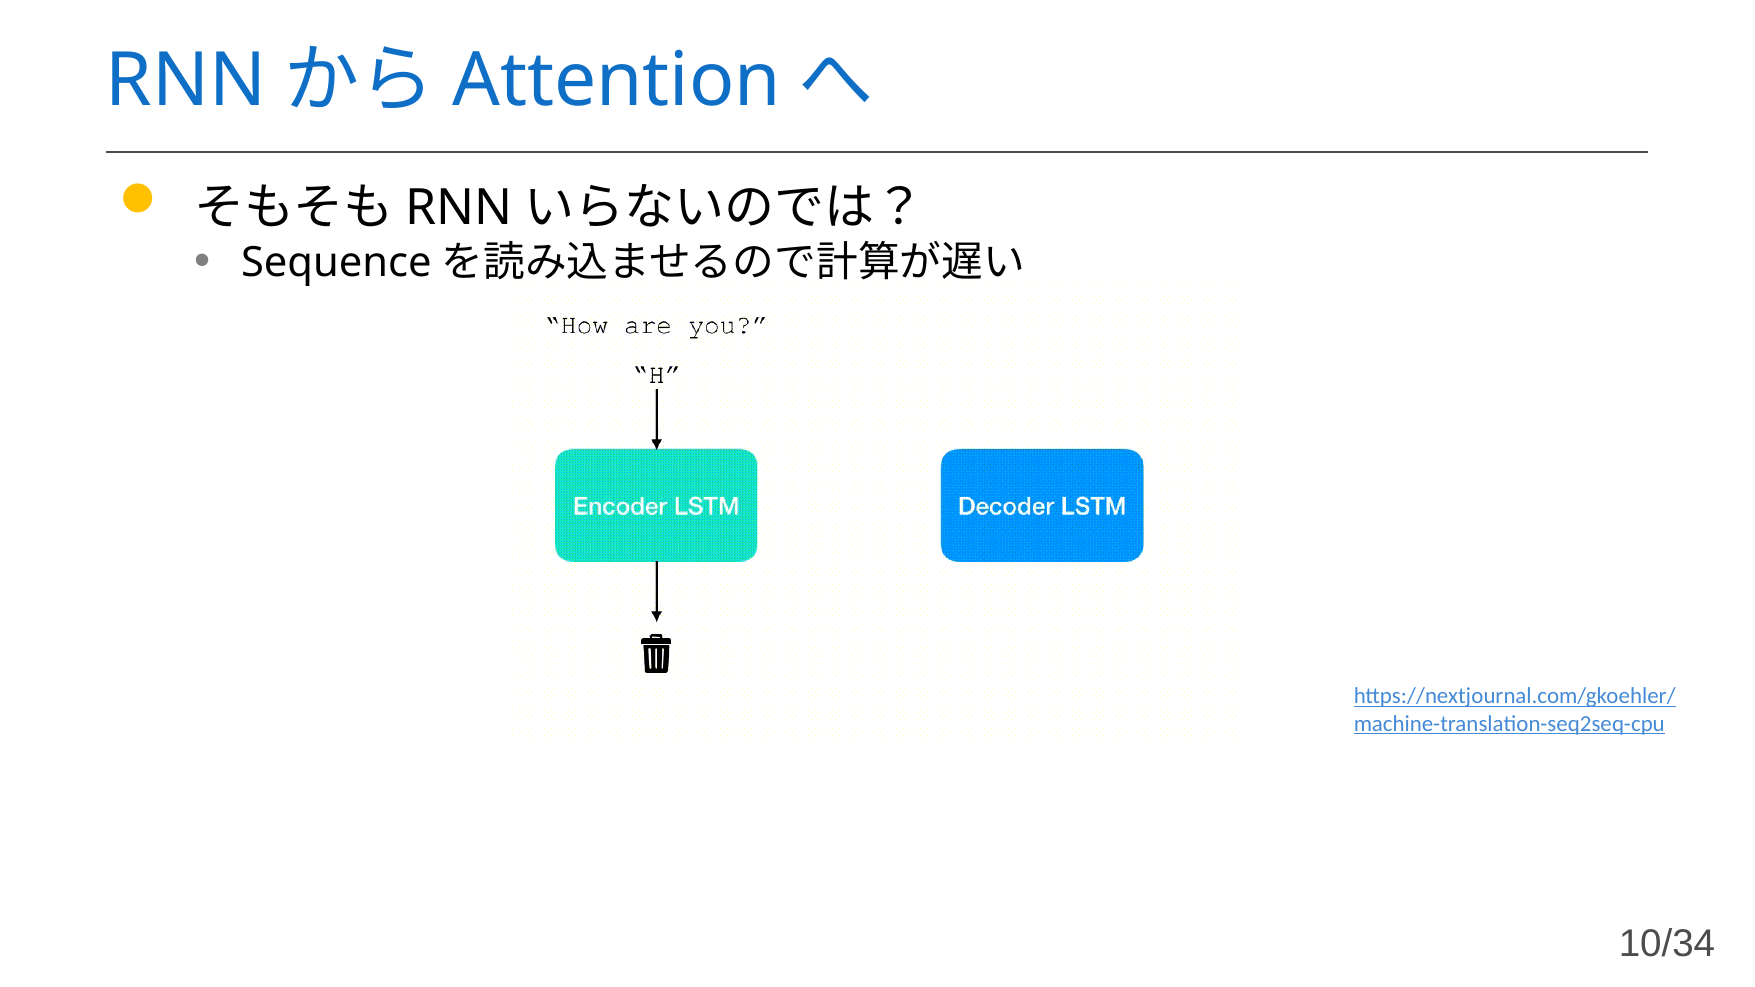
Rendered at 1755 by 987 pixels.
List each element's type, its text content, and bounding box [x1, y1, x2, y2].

title RNNからAttentionへ [105, 30, 1653, 122]
text_box https://nextjournal.com/gkoehler/ machine-translation-seq2seq-cpu [1338, 673, 1702, 744]
picture [511, 280, 1247, 745]
list そもそもRNNいらないのでは？ Sequenceを読み込ませるので計算が遅い 長い文章だと計算がうまくいかない（勾配消失or勾配爆発が理由） RNNをAttentionで置き換えよう Transformerの提案 ”Attention Is All You Need” [119, 174, 1309, 952]
slide_number 10/34 [1614, 917, 1740, 965]
